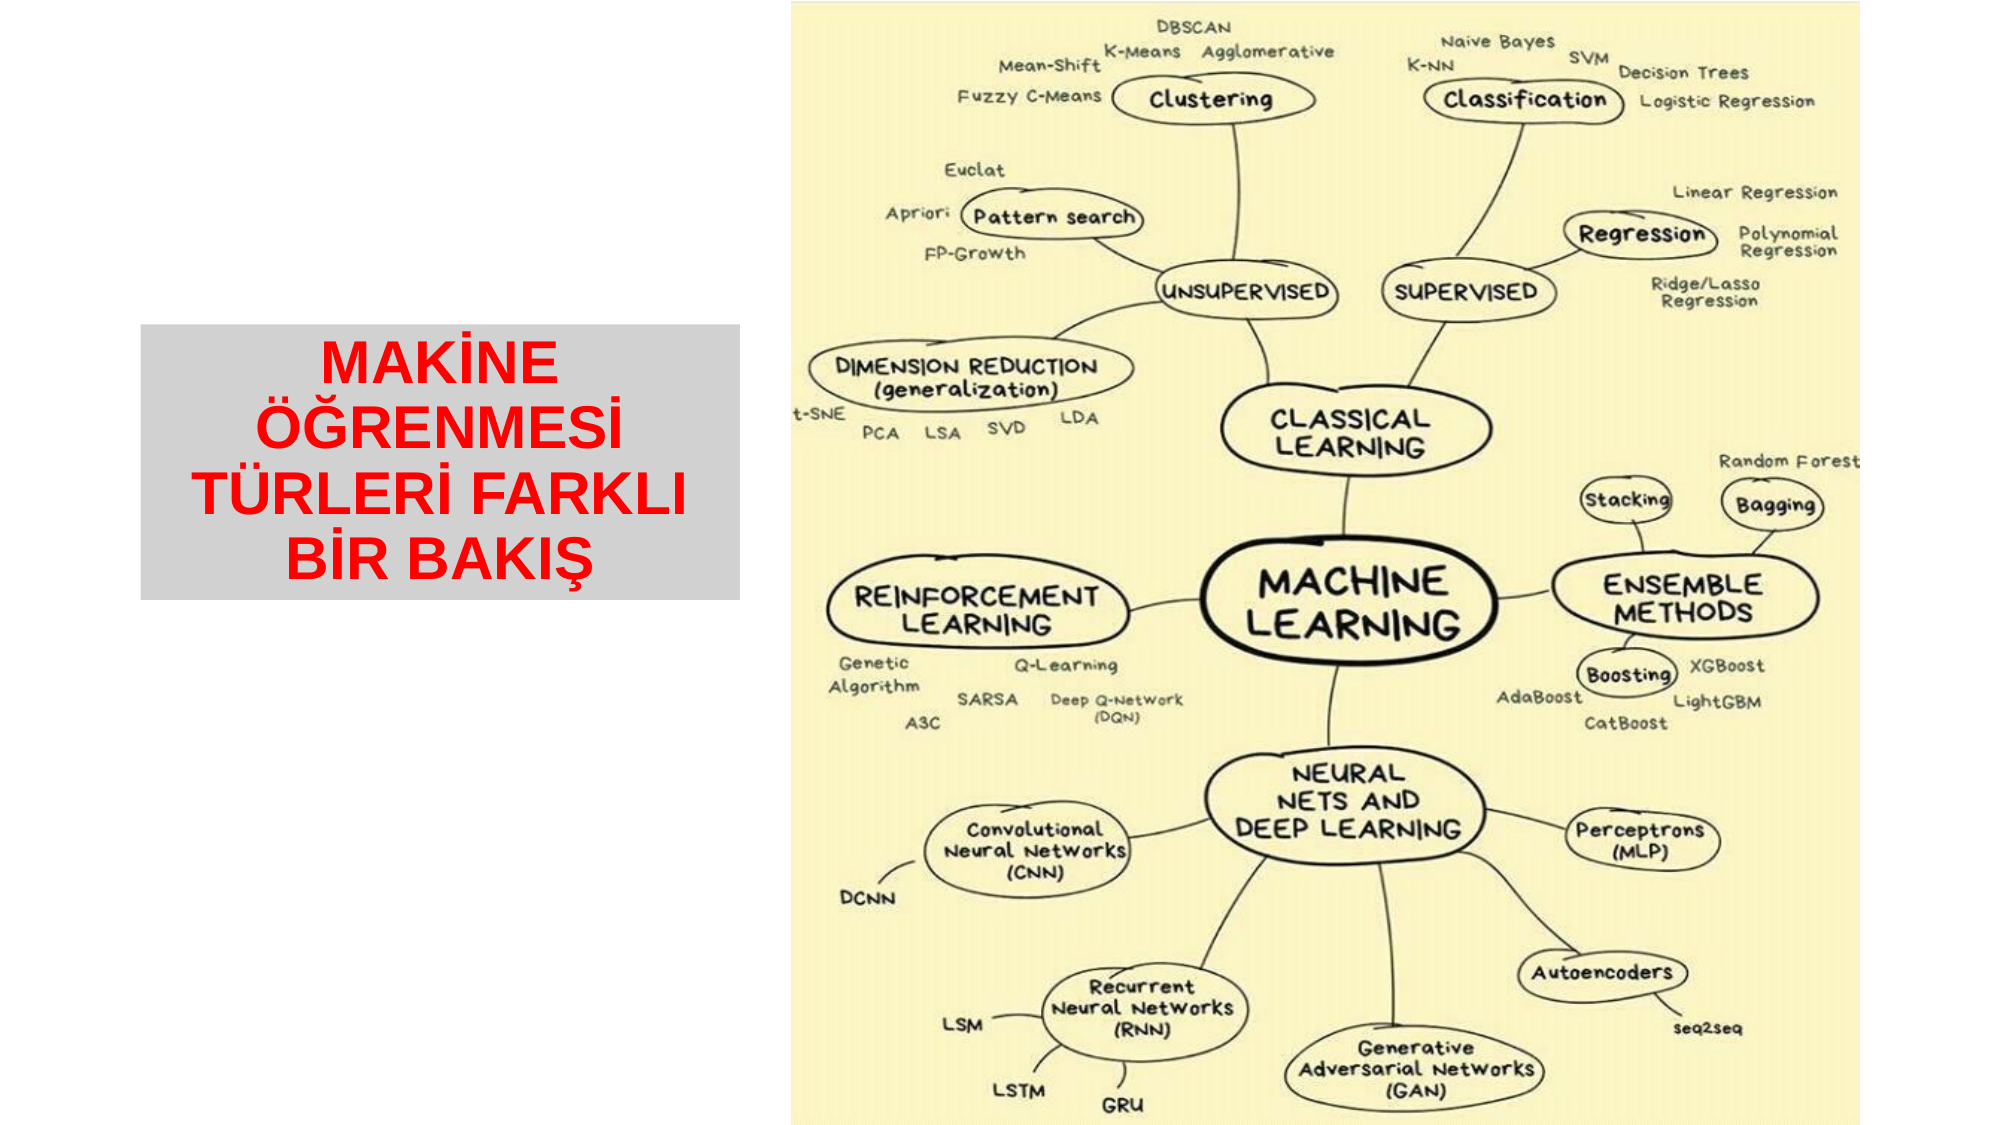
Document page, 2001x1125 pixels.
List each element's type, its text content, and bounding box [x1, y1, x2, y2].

picture [791, 0, 1860, 1125]
text_box MAKİNE ÖĞRENMESİ TÜRLERİ FARKLI BİR BAKIŞ [140, 324, 740, 600]
